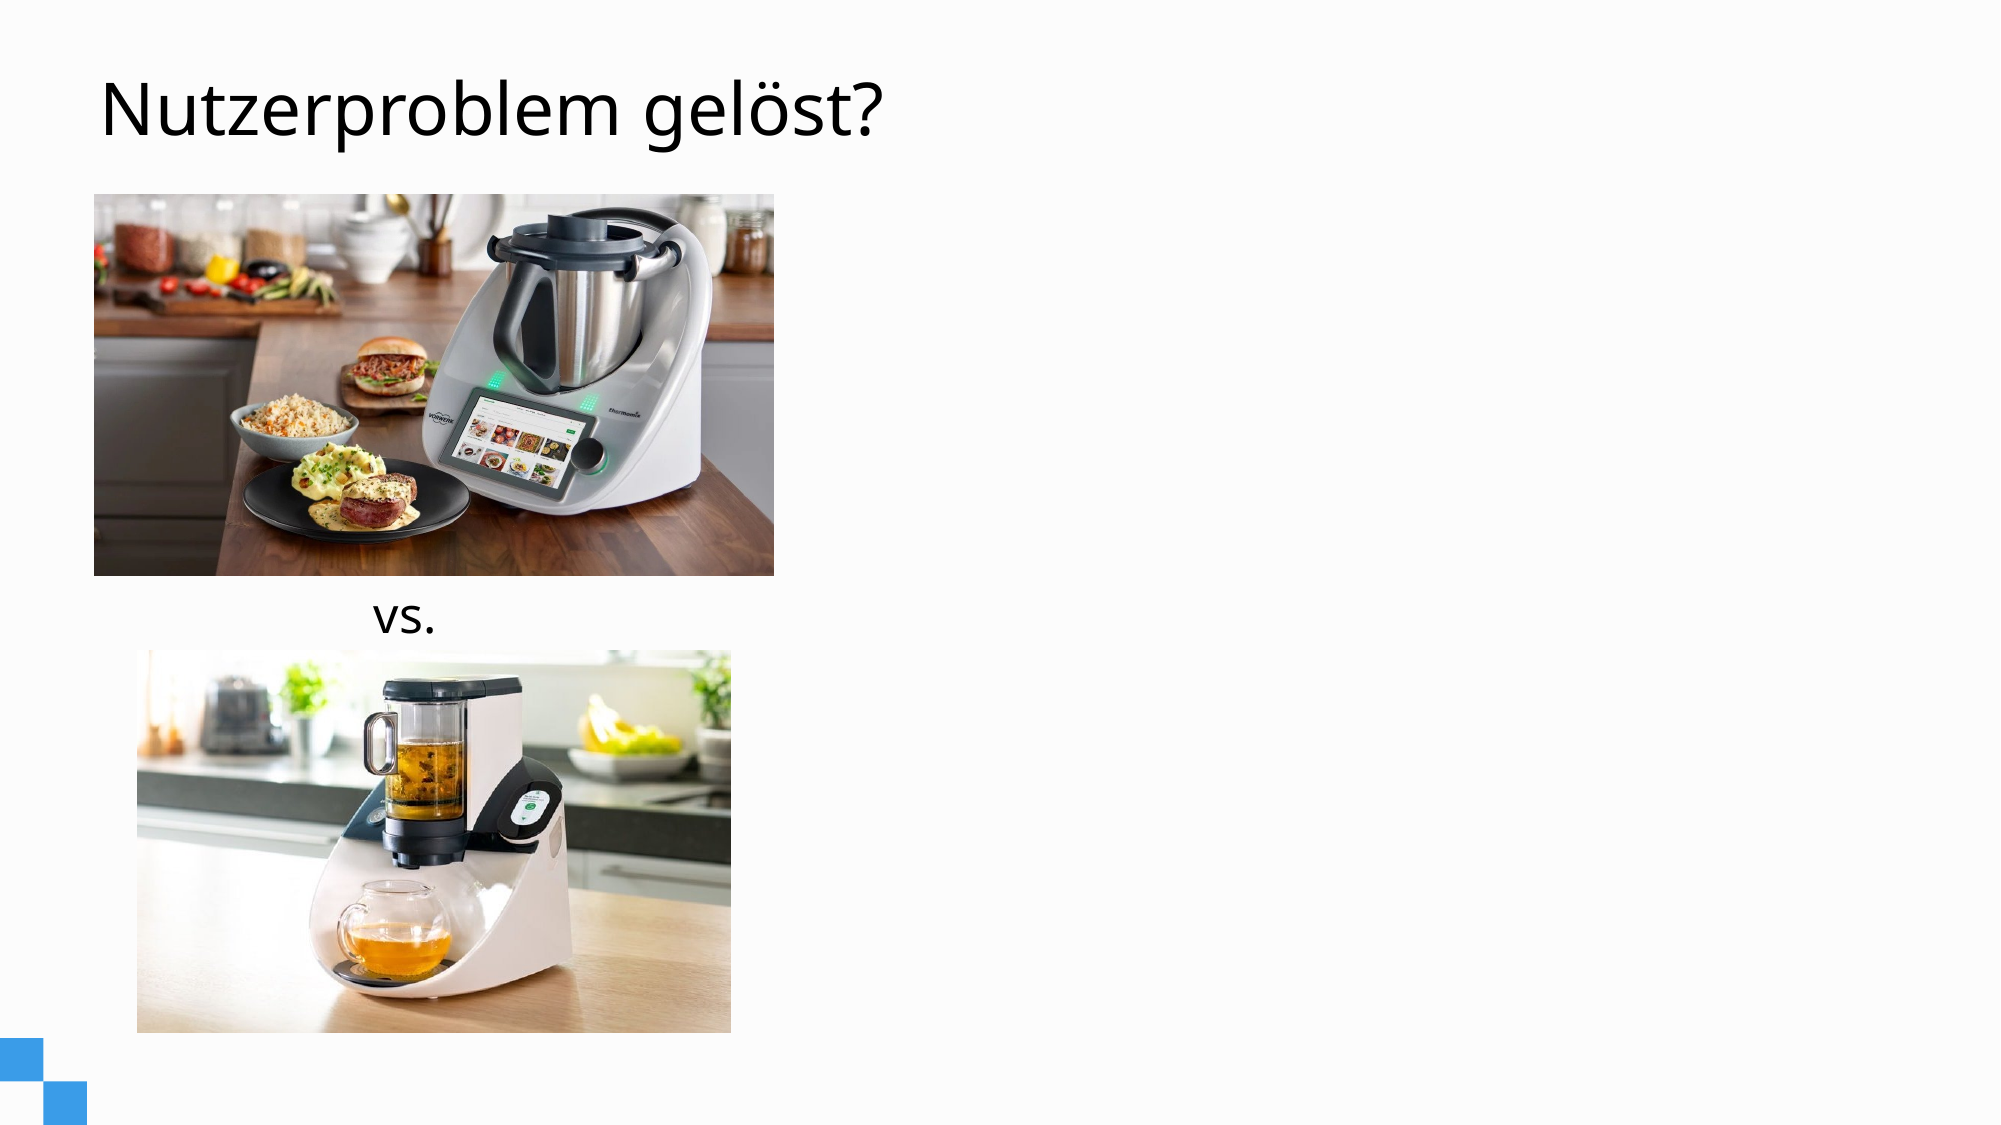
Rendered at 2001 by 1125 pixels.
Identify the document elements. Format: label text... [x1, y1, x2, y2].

text_box vs. [359, 584, 510, 649]
picture [137, 650, 731, 1033]
picture [94, 194, 774, 576]
title Nutzerproblem gelöst? [84, 64, 1810, 132]
